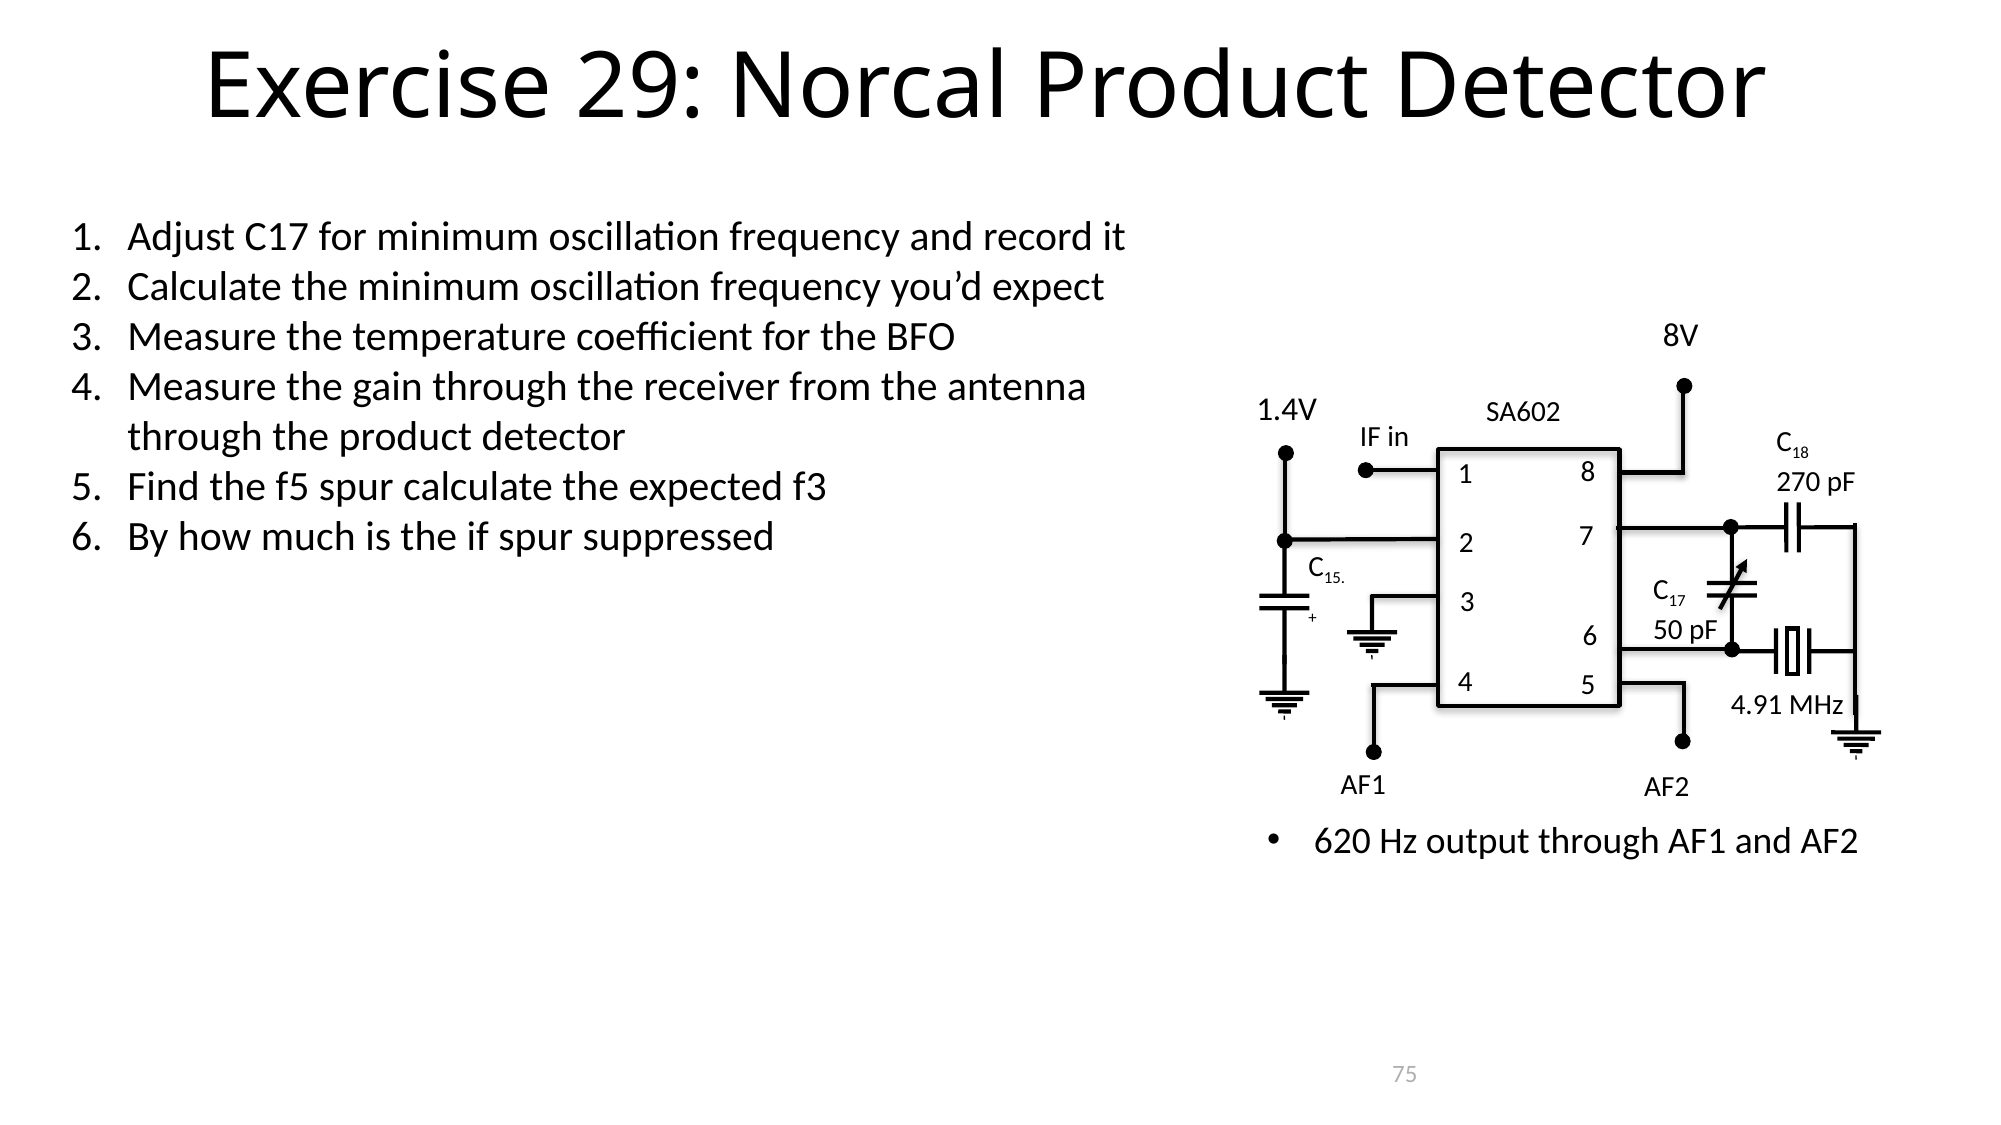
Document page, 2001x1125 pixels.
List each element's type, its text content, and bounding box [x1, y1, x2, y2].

text_box Adjust C17 for minimum oscillation frequency and record it Calculate the minimum oscillation frequency you’d expect Measure the temperature coefficient for the BFO Measure the gain through the receiver from the antenna through the product detector Find the f5 spur calculate the expected f3 By how much is the if spur suppressed [63, 201, 1172, 1005]
text_box Exercise 29: Norcal Product Detector [82, 25, 1890, 136]
slide_number 75 [1074, 738, 1425, 1125]
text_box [1248, 305, 1962, 870]
